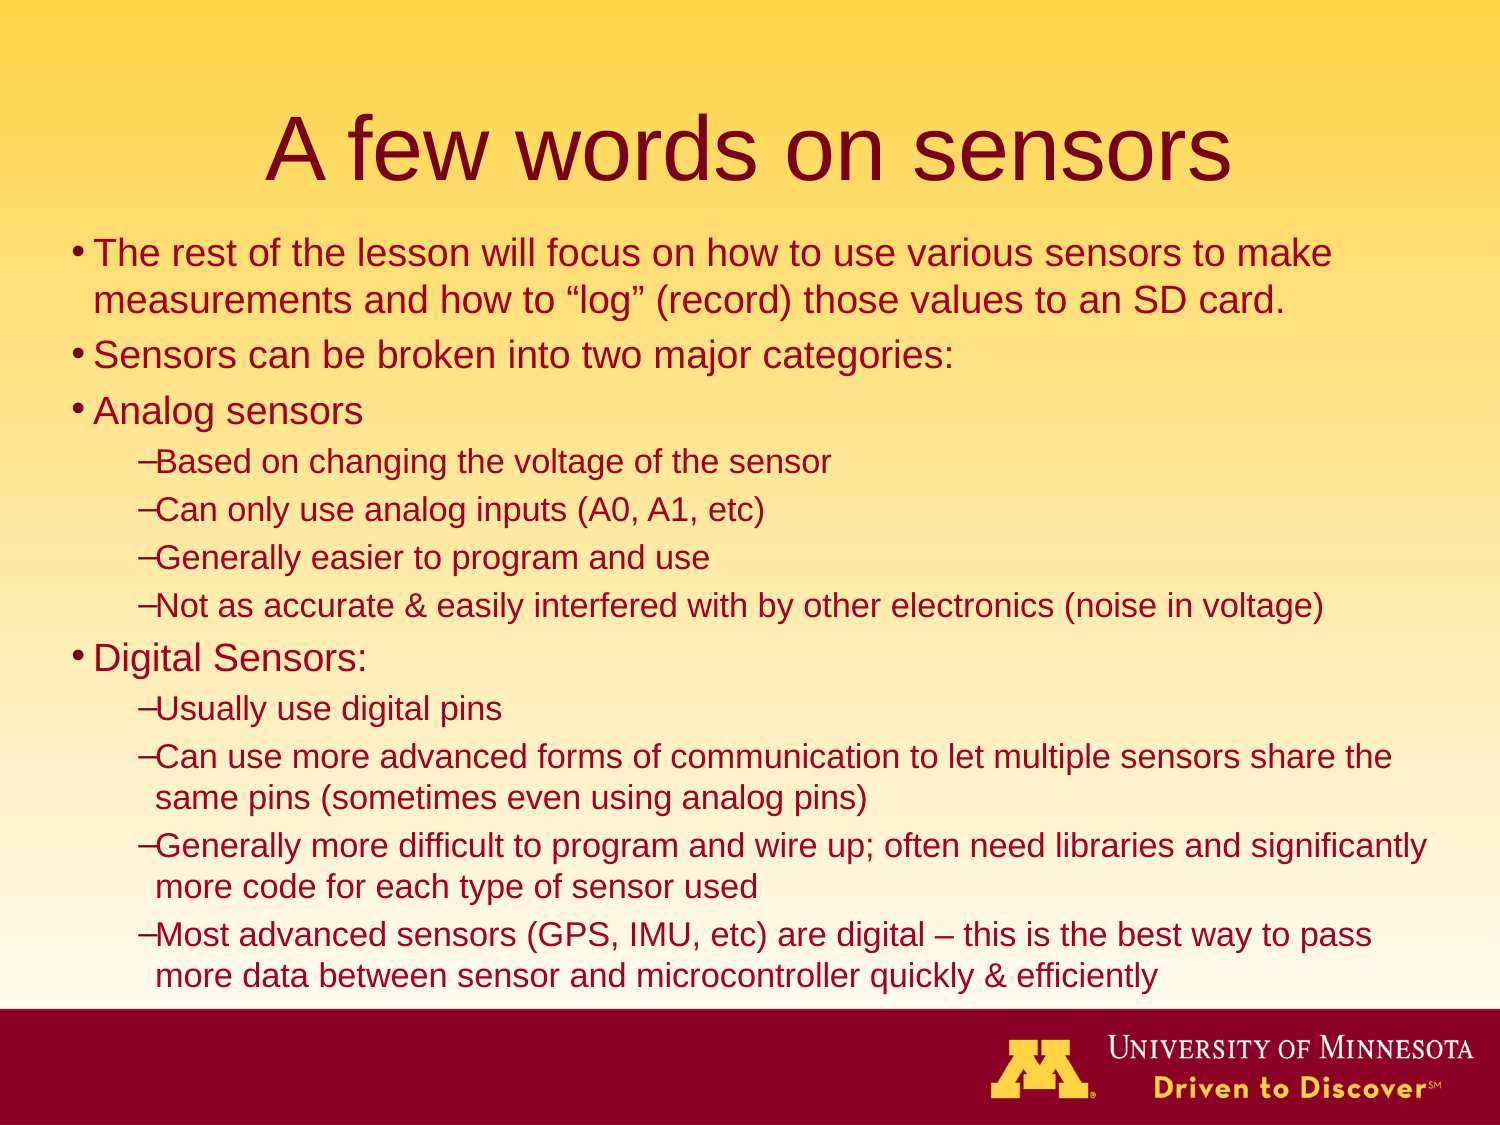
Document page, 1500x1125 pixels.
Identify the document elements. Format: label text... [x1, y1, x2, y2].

list The rest of the lesson will focus on how to use various sensors to make measurements and how to “log” (record) those values to an SD card. Sensors can be broken into two major categories: Analog sensors Based on changing the voltage of the sensor Can only use analog inputs (A0, A1, etc) Generally easier to program and use Not as accurate & easily interfered with by other electronics (noise in voltage) Digital Sensors: Usually use digital pins Can use more advanced forms of communication to let multiple sensors share the same pins (sometimes even using analog pins) Generally more difficult to program and wire up; often need libraries and significantly more code for each type of sensor used Most advanced sensors (GPS, IMU, etc) are digital – this is the best way to pass more data between sensor and microcontroller quickly & efficiently [24, 212, 1463, 1013]
title A few words on sensors [112, 50, 1388, 212]
picture [0, 0, 1500, 1125]
